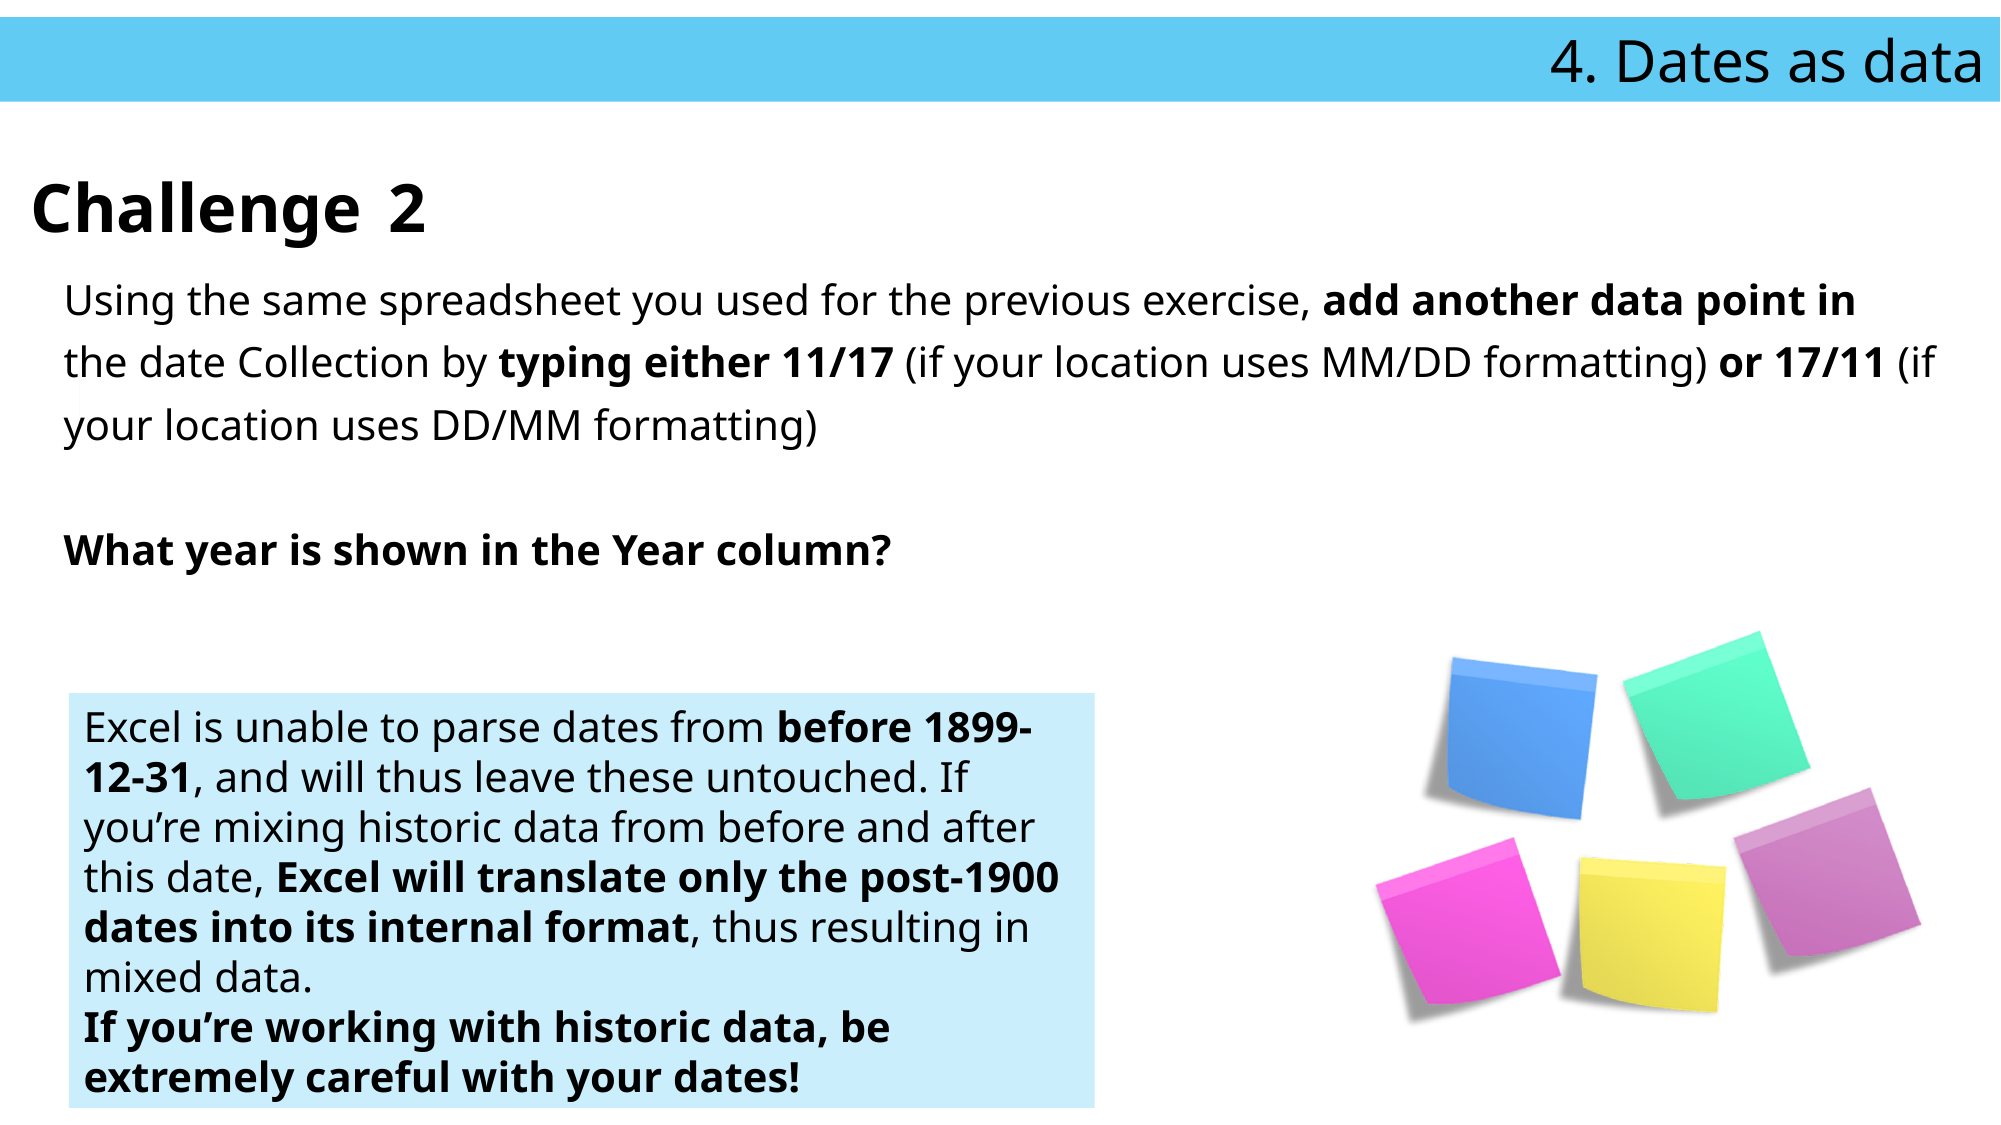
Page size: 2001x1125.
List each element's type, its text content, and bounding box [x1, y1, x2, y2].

text_box [481, 824, 1361, 930]
text_box 4. Dates as data [0, 17, 2000, 102]
text_box Using the same spreadsheet you used for the previous exercise, add another data point in the date Collection by typing either 11/17 (if your location uses MM/DD formatting) or 17/11 (if your location uses DD/MM formatting) What year is shown in the Year column? [48, 253, 1966, 682]
picture [1361, 621, 1932, 1058]
text_box Excel is unable to parse dates from before 1899-12-31, and will thus leave these untouched. If you’re mixing historic data from before and after this date, Excel will translate only the post-1900 dates into its internal format, thus resulting in mixed data. If you’re working with historic data, be extremely careful with your dates! [68, 693, 1095, 1108]
text_box Challenge 2 [15, 158, 442, 253]
